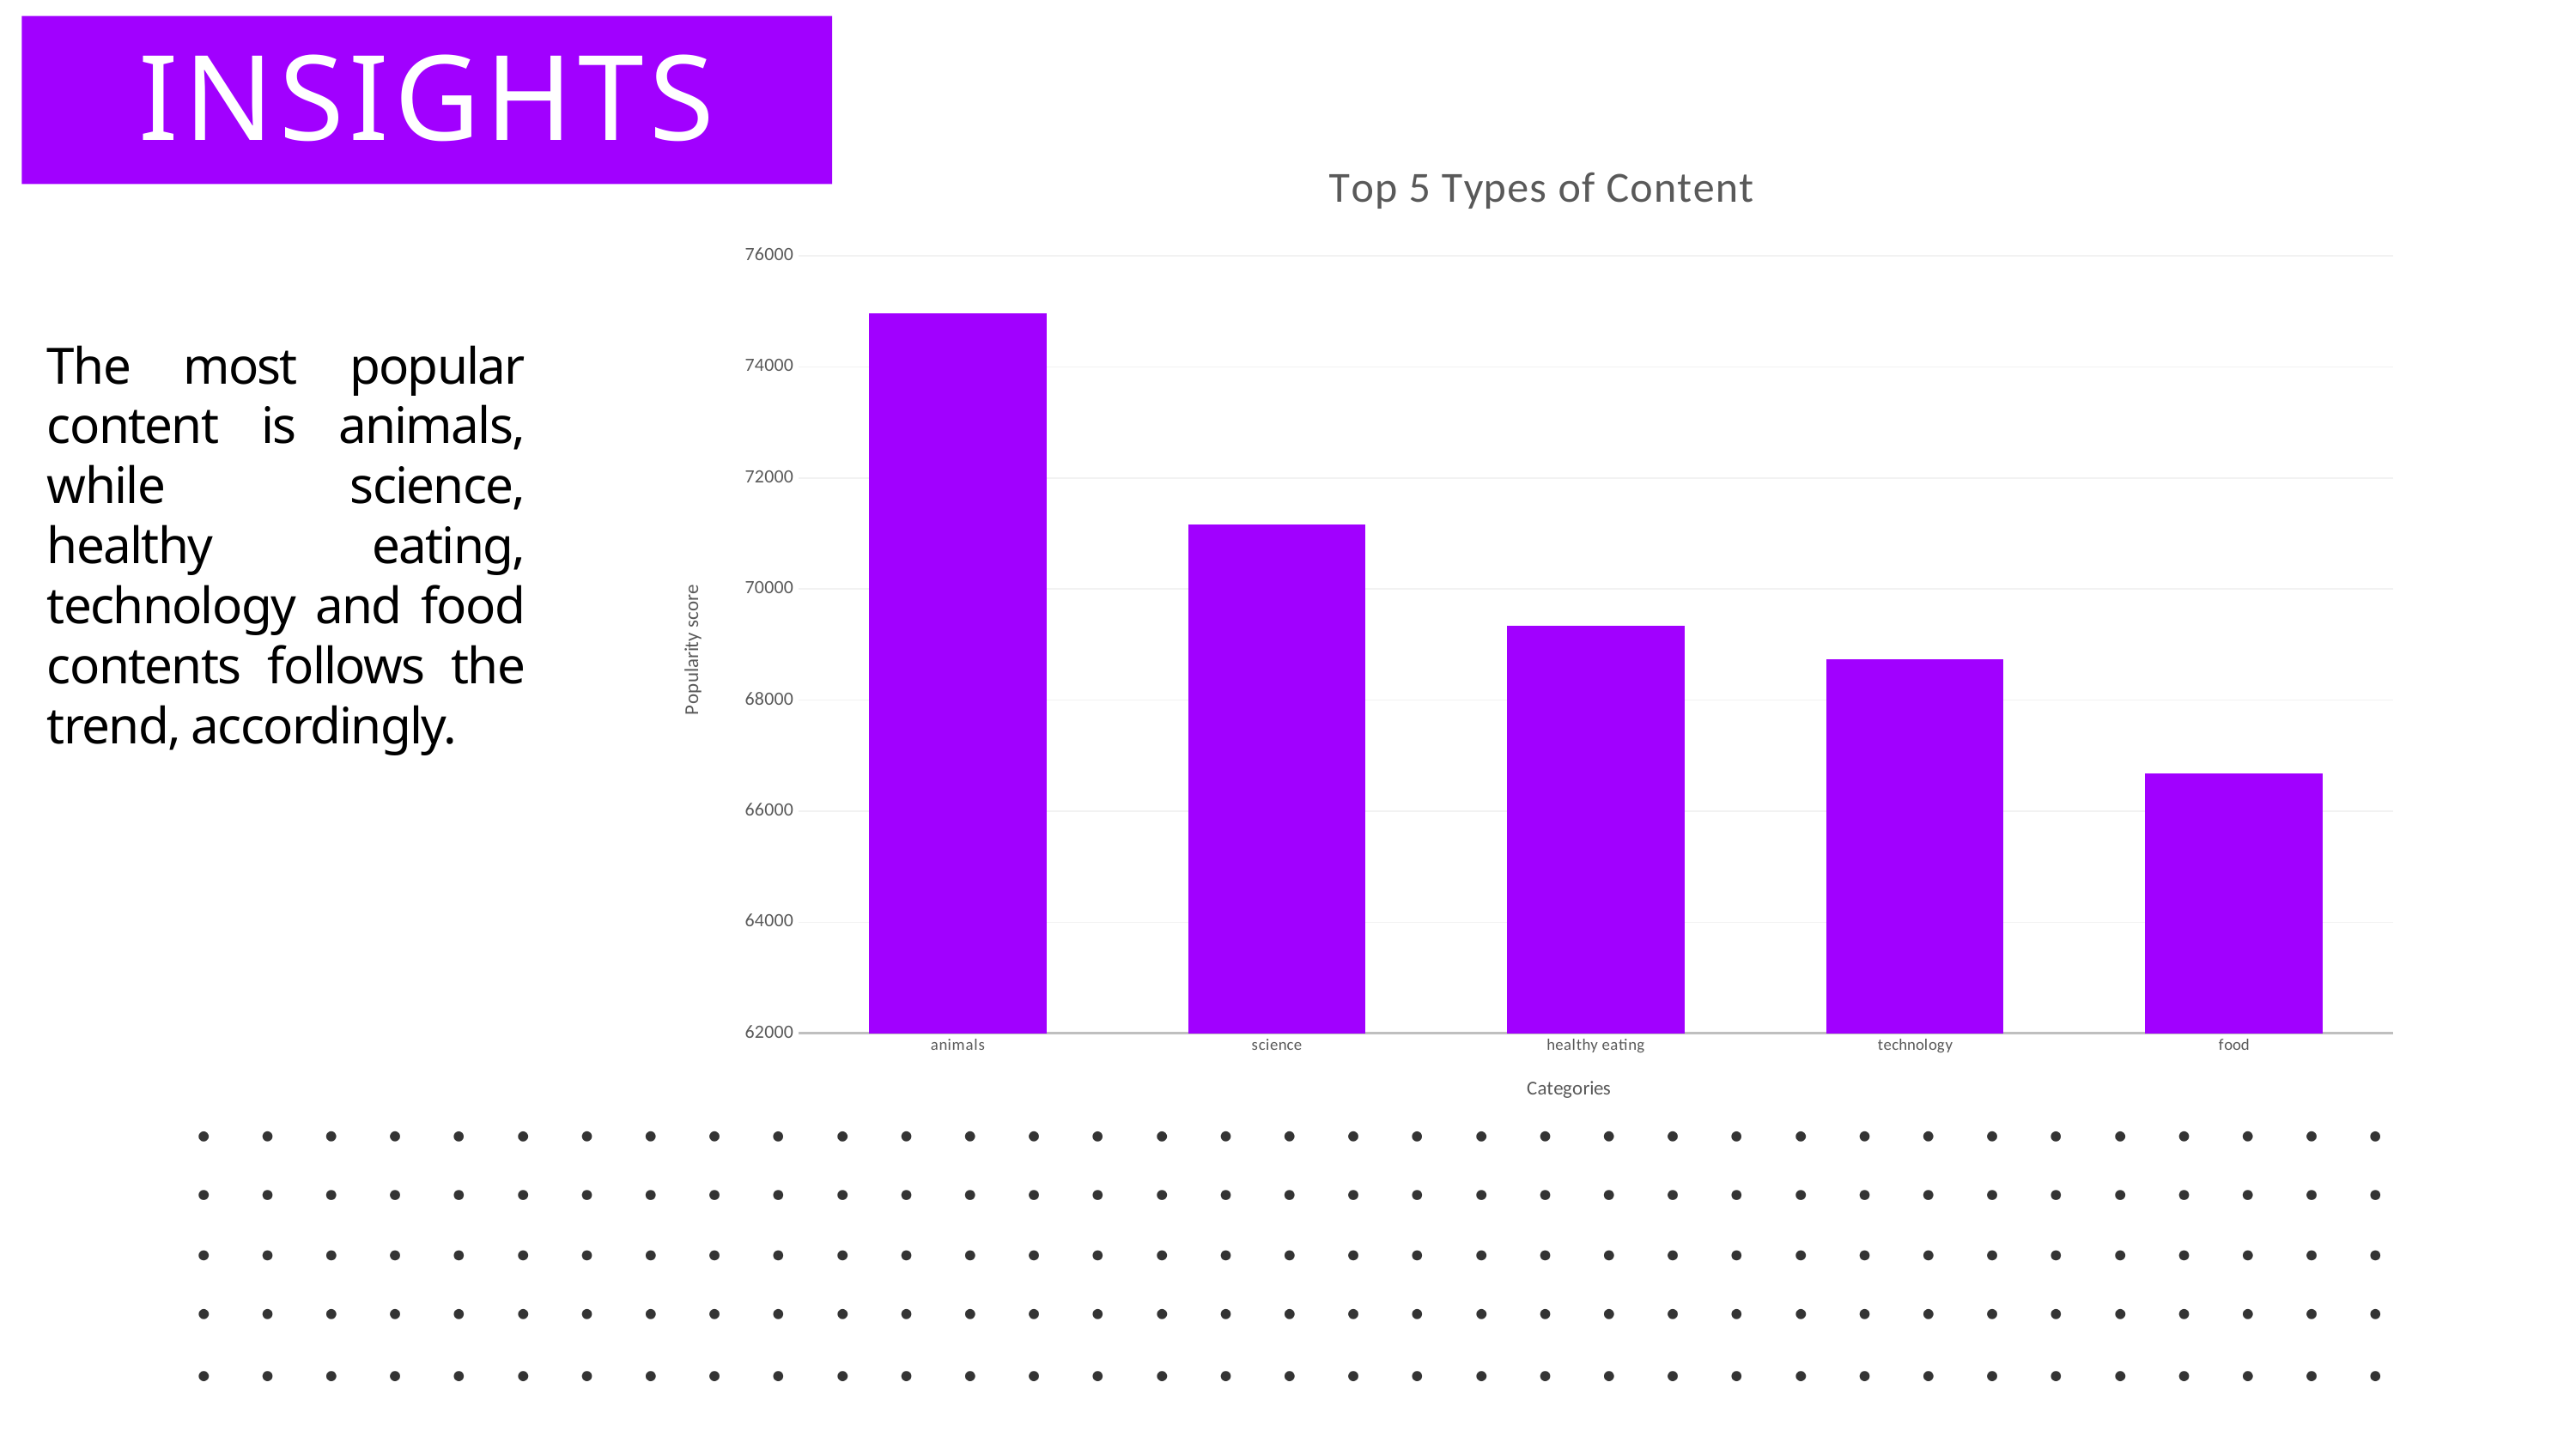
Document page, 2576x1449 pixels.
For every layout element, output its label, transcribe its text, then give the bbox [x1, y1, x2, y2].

text_box The most popular content is animals, while science, healthy eating, technology and food contents follows the trend, accordingly. [34, 327, 537, 761]
text_box INSIGHTS [21, 15, 833, 185]
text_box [191, 1127, 2385, 1385]
chart [654, 130, 2429, 1128]
